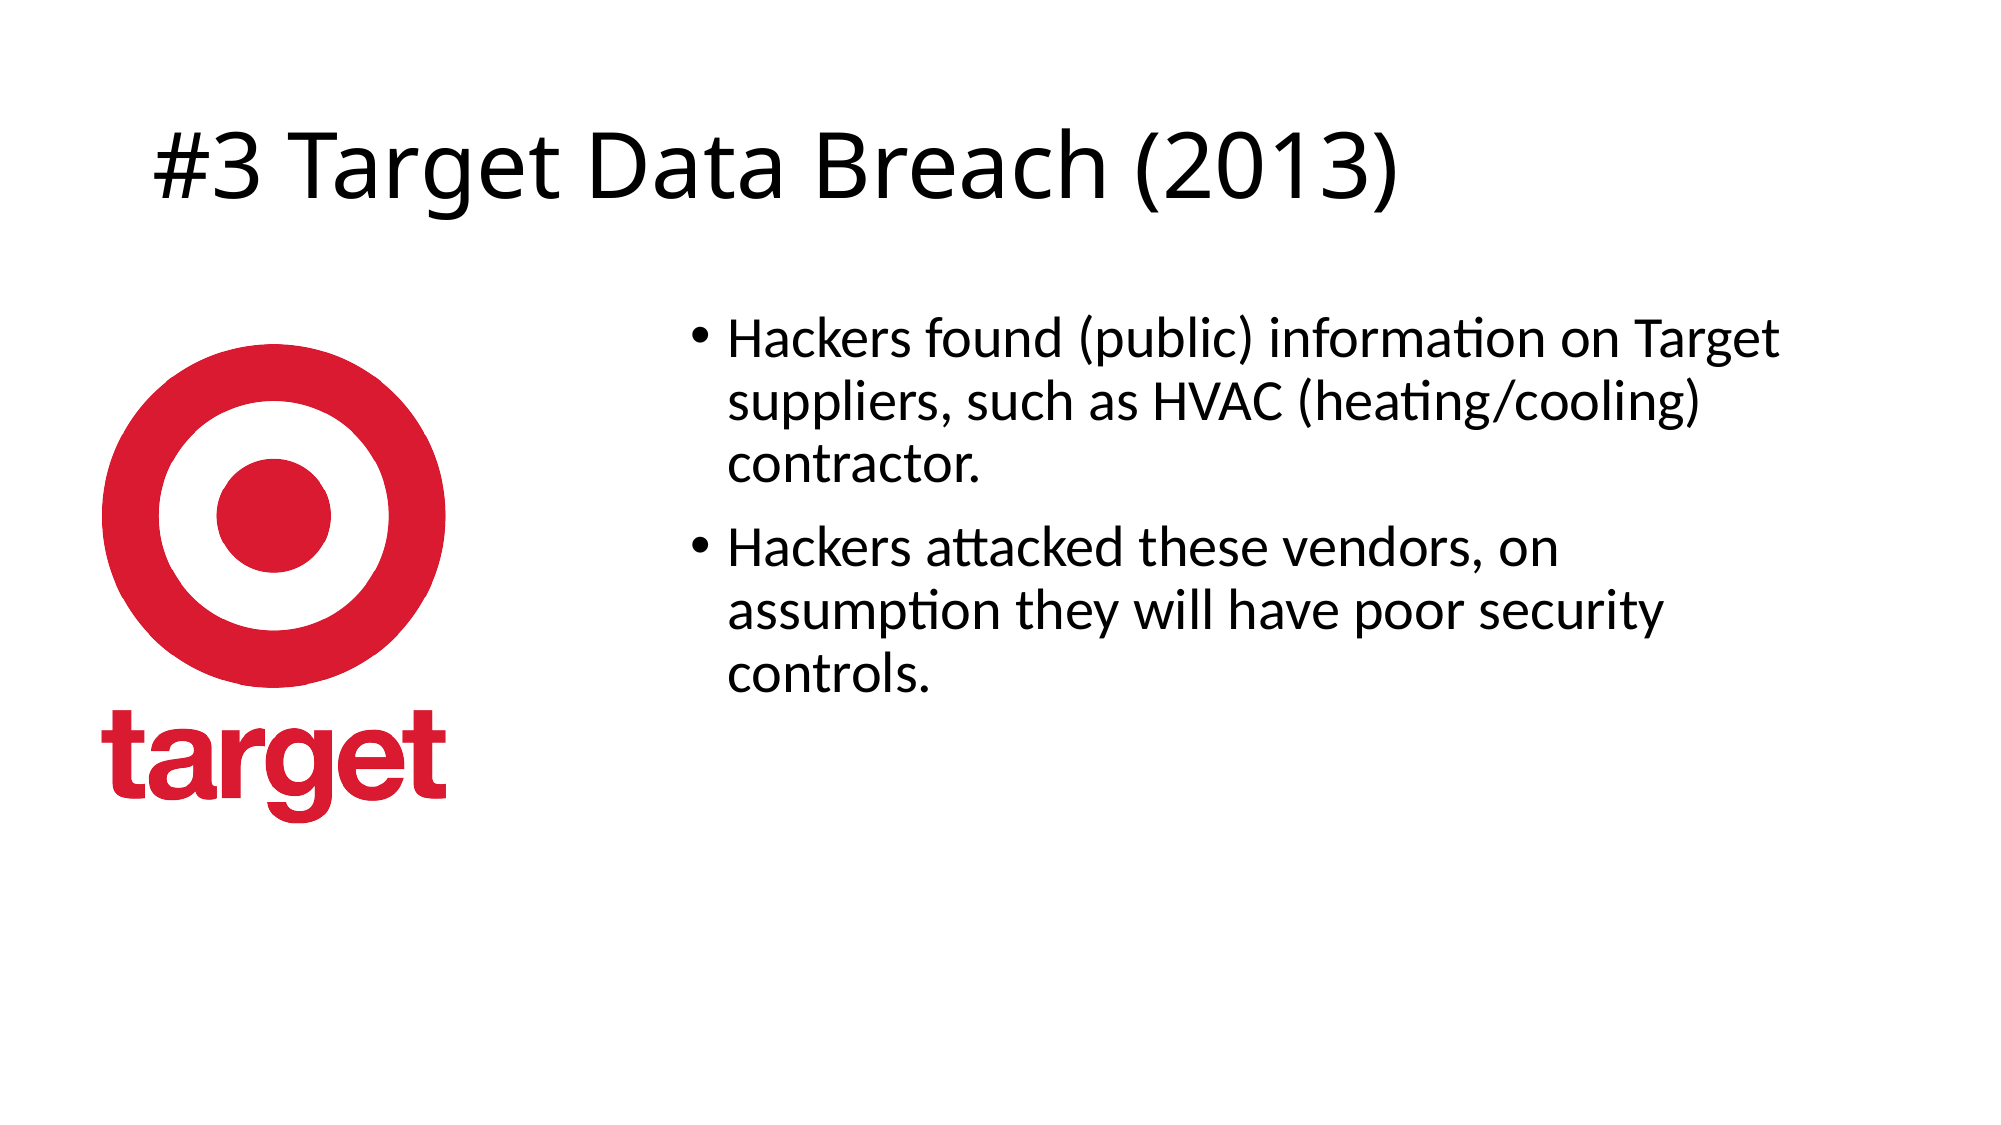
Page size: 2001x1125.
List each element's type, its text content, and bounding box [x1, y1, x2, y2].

text_box Hackers found (public) information on Target suppliers, such as HVAC (heating/cooling) contractor. Hackers attacked these vendors, on assumption they will have poor security controls. [674, 299, 1863, 740]
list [21, 331, 526, 836]
title #3 Target Data Breach (2013) [137, 59, 1863, 278]
